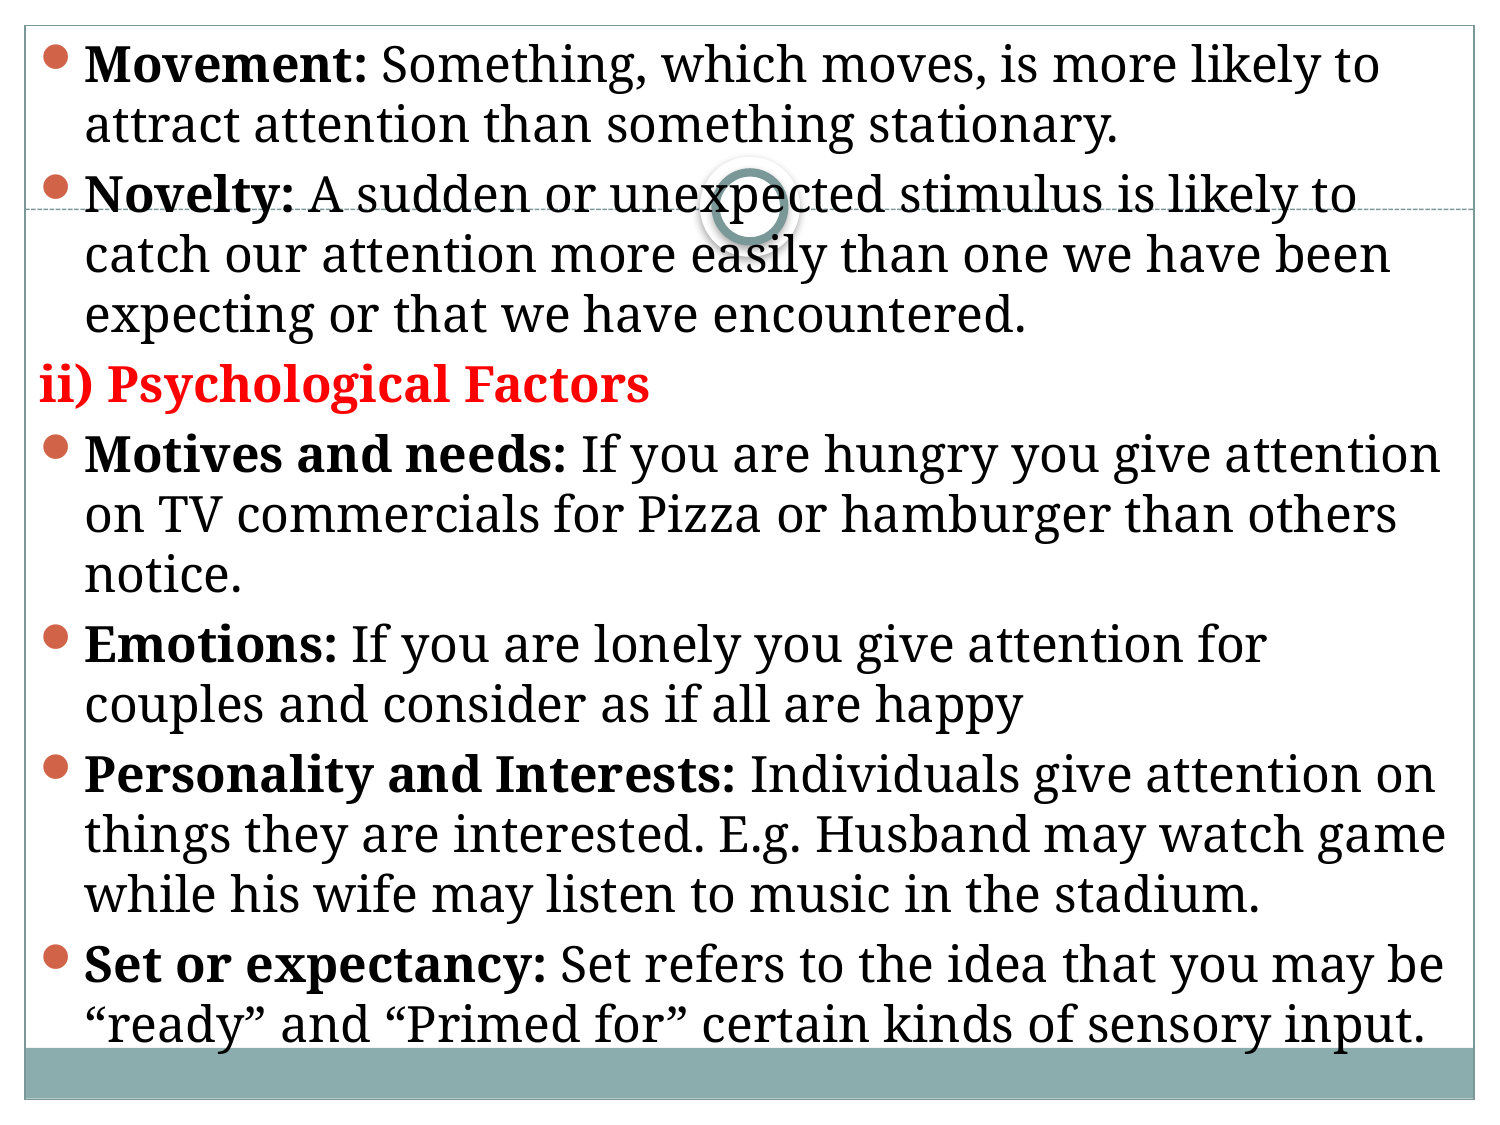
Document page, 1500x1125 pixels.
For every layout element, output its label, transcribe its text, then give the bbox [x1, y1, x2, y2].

list Movement: Something, which moves, is more likely to attract attention than something stationary. Novelty: A sudden or unexpected stimulus is likely to catch our attention more easily than one we have been expecting or that we have encountered. ii) Psychological Factors Motives and needs: If you are hungry you give attention on TV commercials for Pizza or hamburger than others notice. Emotions: If you are lonely you give attention for couples and consider as if all are happy Personality and Interests: Individuals give attention on things they are interested. E.g. Husband may watch game while his wife may listen to music in the stadium. Set or expectancy: Set refers to the idea that you may be “ready” and “Primed for” certain kinds of sensory input. [24, 24, 1475, 1125]
